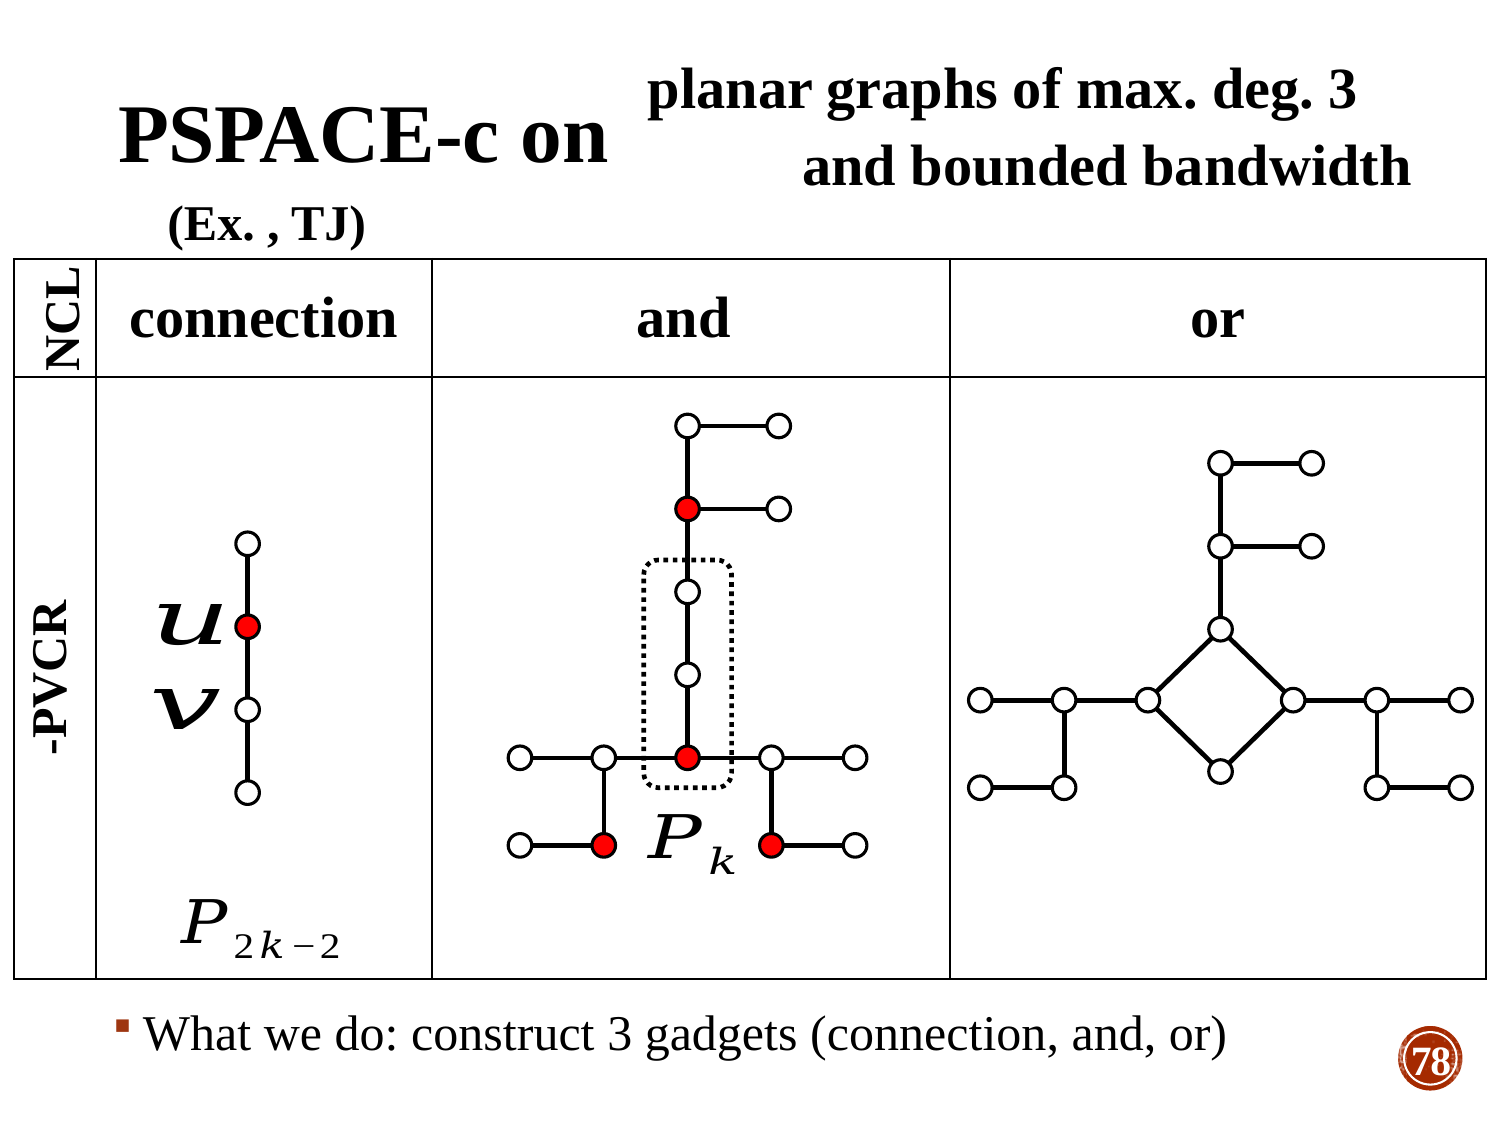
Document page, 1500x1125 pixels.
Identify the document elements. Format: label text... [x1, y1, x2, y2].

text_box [1158, 640, 1210, 690]
text_box [1448, 774, 1474, 801]
text_box [758, 832, 784, 859]
text_box [842, 832, 868, 859]
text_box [631, 46, 1429, 204]
text_box [642, 558, 733, 789]
list What we do: construct 3 gadgets (connection, and, or) [97, 999, 1392, 1081]
text_box [967, 687, 993, 713]
text_box [1364, 775, 1390, 801]
text_box [1299, 533, 1325, 560]
text_box [1280, 687, 1306, 713]
text_box [1299, 450, 1325, 477]
text_box [766, 496, 792, 522]
text_box NCL [22, 251, 97, 387]
text_box [842, 744, 868, 771]
text_box [234, 614, 261, 640]
text_box [1207, 758, 1234, 785]
text_box [758, 744, 784, 771]
text_box [1207, 616, 1234, 643]
text_box [1135, 687, 1161, 713]
text_box [967, 774, 993, 801]
slide_number 78 [1391, 1028, 1471, 1089]
text_box [591, 744, 617, 771]
text_box [507, 744, 533, 771]
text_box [1231, 710, 1283, 761]
text_box [1448, 687, 1474, 713]
text_box [674, 413, 701, 439]
text_box [1207, 450, 1234, 476]
text_box [1051, 687, 1077, 713]
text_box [1158, 710, 1210, 761]
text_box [1231, 640, 1283, 690]
text_box [1207, 533, 1234, 559]
text_box [591, 832, 617, 859]
title PSPACE-c on [103, 59, 1416, 211]
text_box [234, 780, 261, 806]
text_box [507, 832, 533, 859]
text_box [766, 413, 792, 439]
text_box [1364, 687, 1390, 713]
text_box [234, 697, 261, 723]
text_box [234, 530, 261, 557]
text_box [674, 496, 701, 522]
text_box [1051, 775, 1077, 801]
